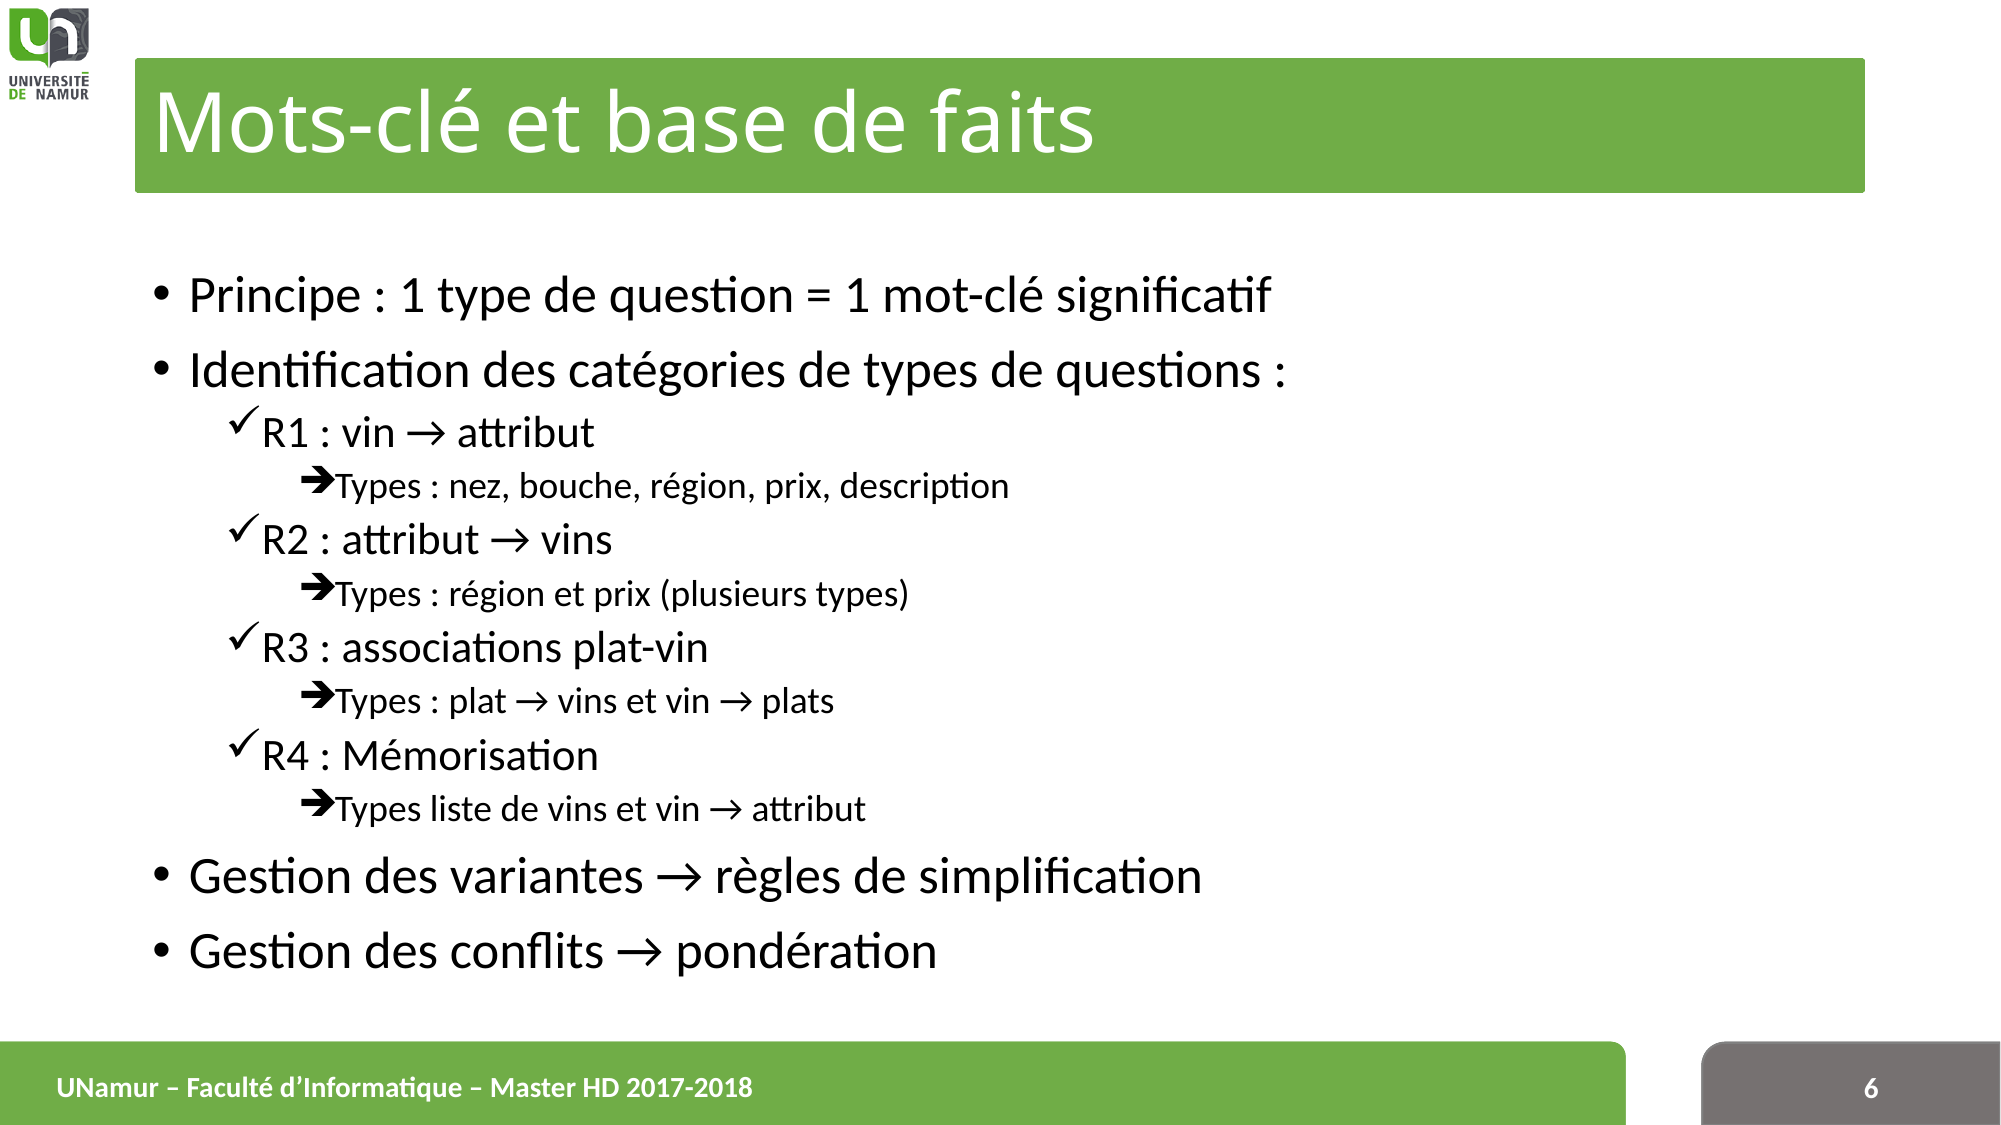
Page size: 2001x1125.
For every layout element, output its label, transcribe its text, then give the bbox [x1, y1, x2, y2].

picture [0, 0, 97, 108]
title Mots-clé et base de faits [135, 58, 1865, 193]
footer UNamur – Faculté d’Informatique – Master HD 2017-2018 [41, 1061, 1667, 1122]
list Principe : 1 type de question = 1 mot-clé significatif Identification des catégories de types de questions : R1 : vin → attribut Types : nez, bouche, région, prix, description R2 : attribut → vins Types : région et prix (plusieurs types) R3 : associations plat-vin Types : plat → vins et vin → plats R4 : Mémorisation Types liste de vins et vin → attribut Gestion des variantes → règles de simplification Gestion des conflits → pondération [137, 259, 1863, 993]
